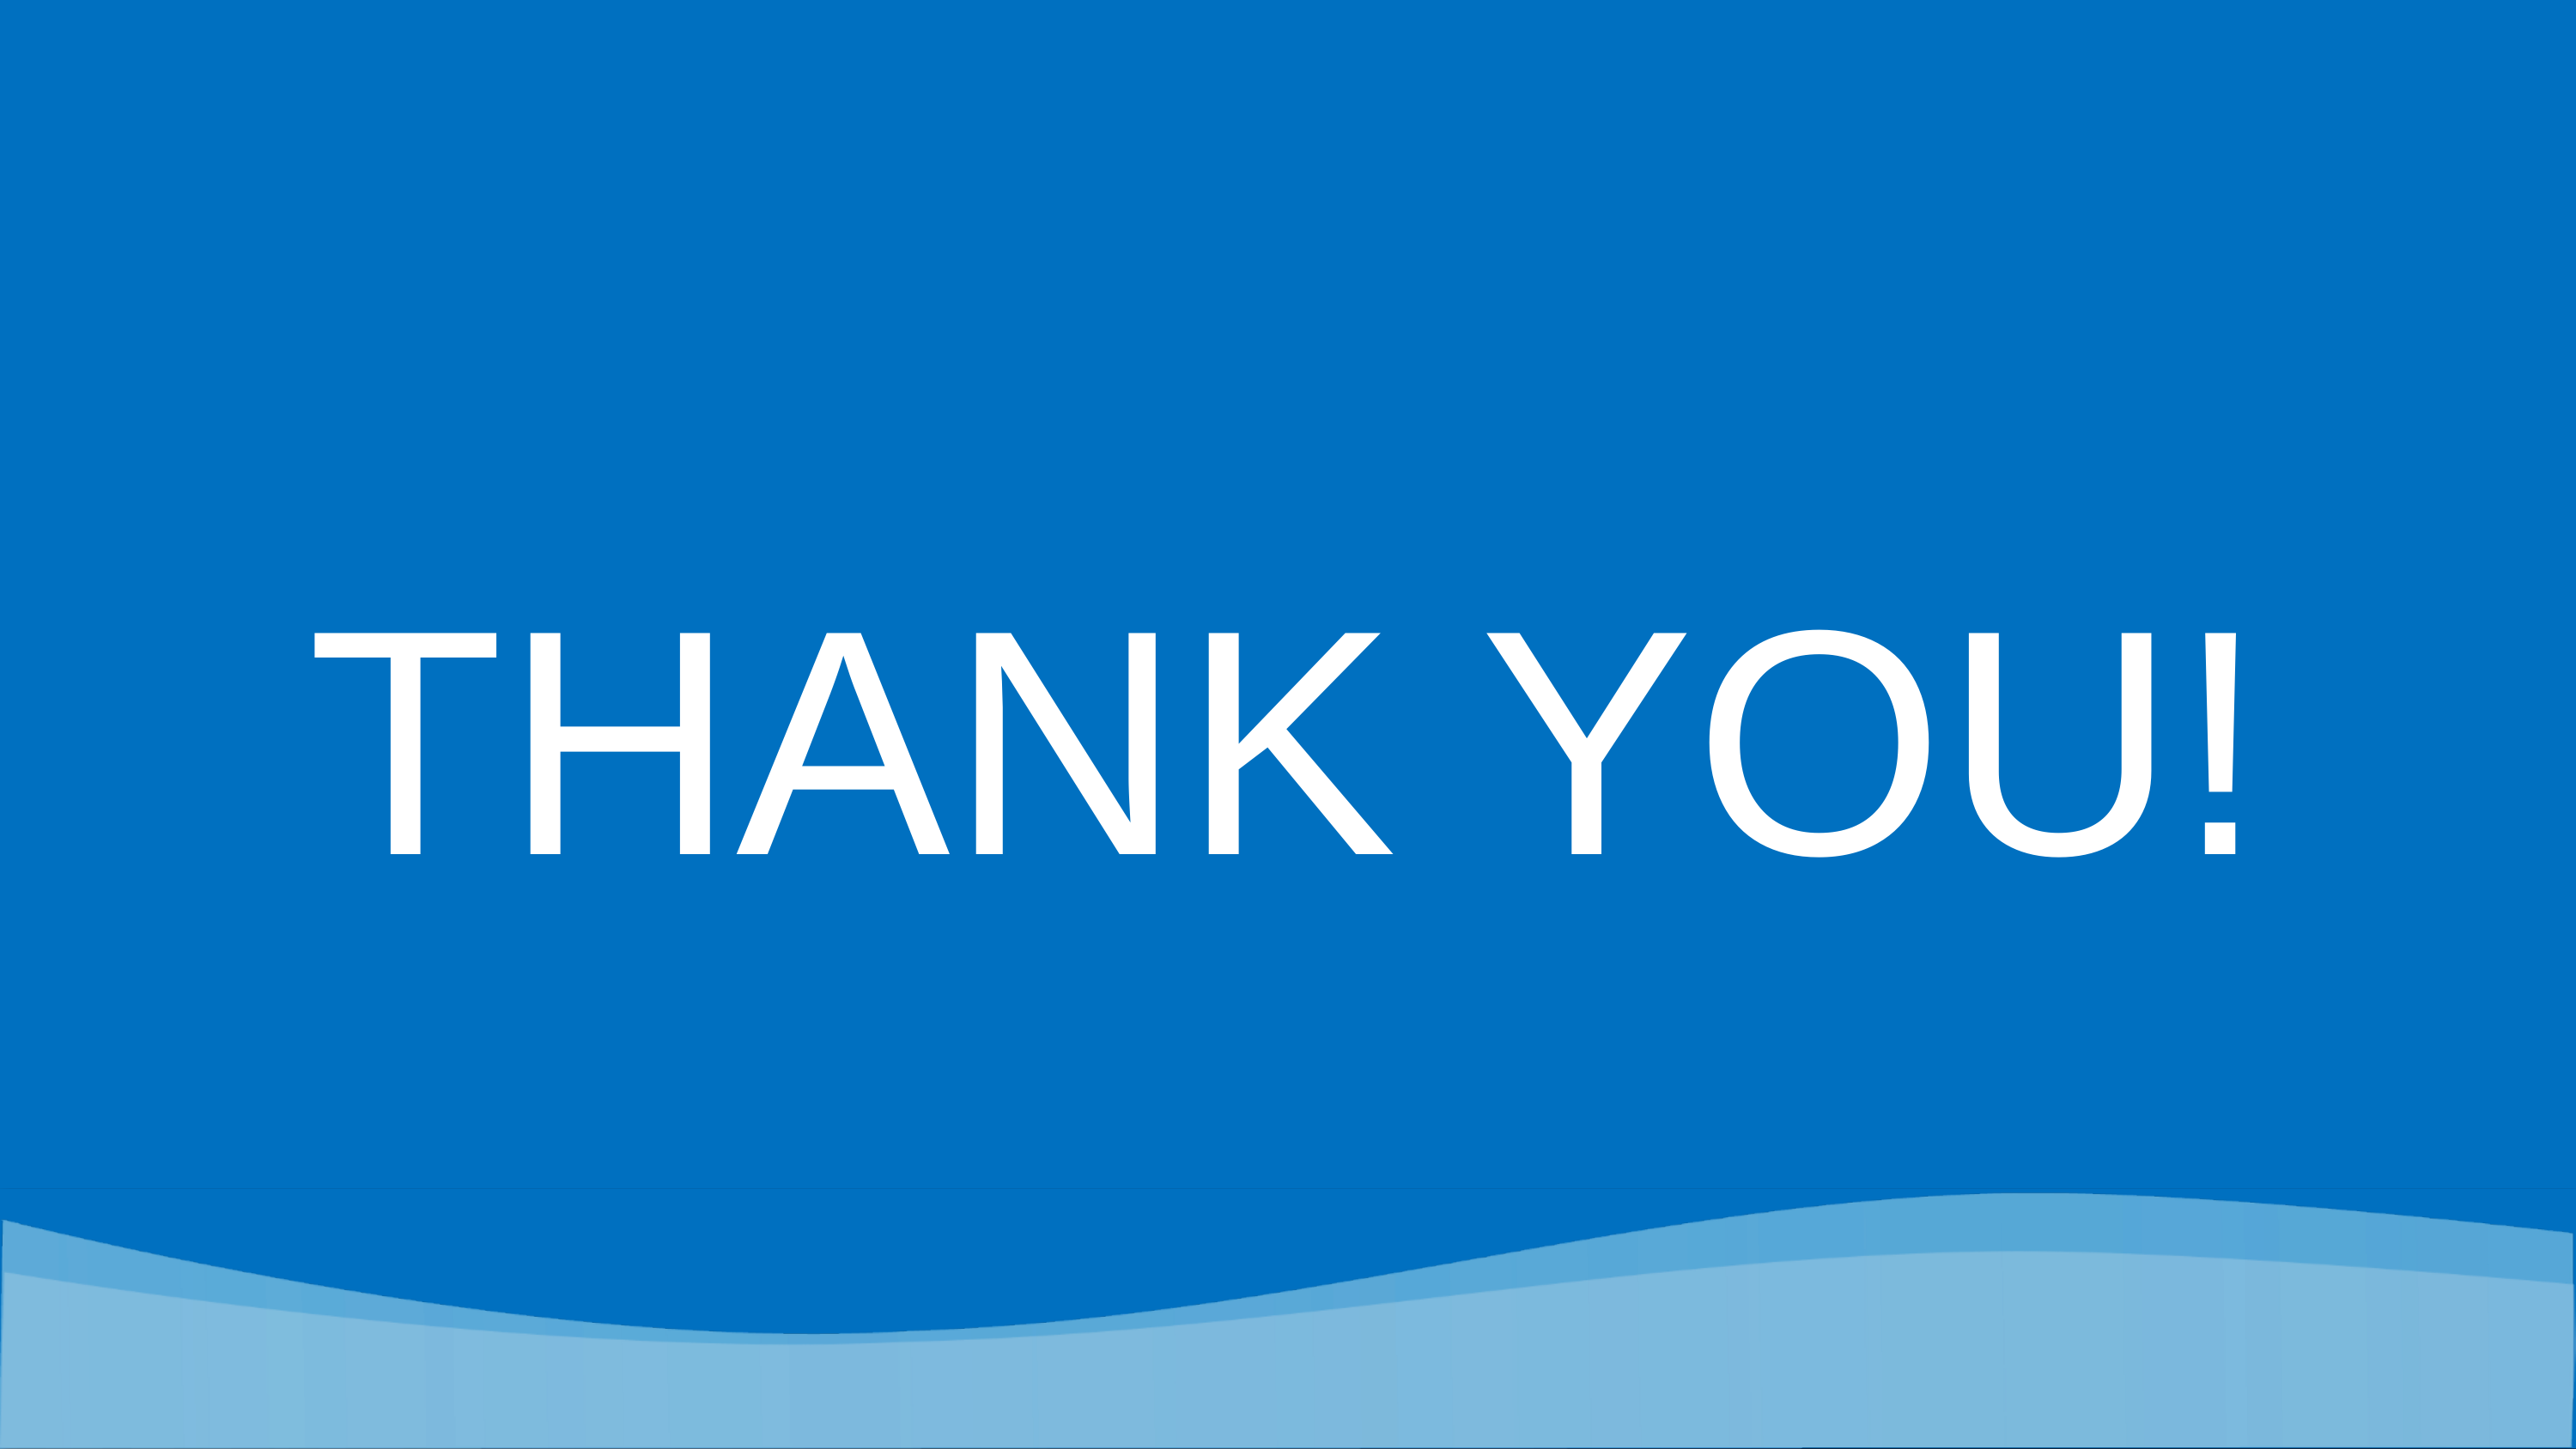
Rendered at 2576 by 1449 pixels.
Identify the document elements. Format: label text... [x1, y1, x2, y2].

text_box THANK YOU! [269, 591, 2307, 920]
picture [0, 1188, 2576, 1449]
